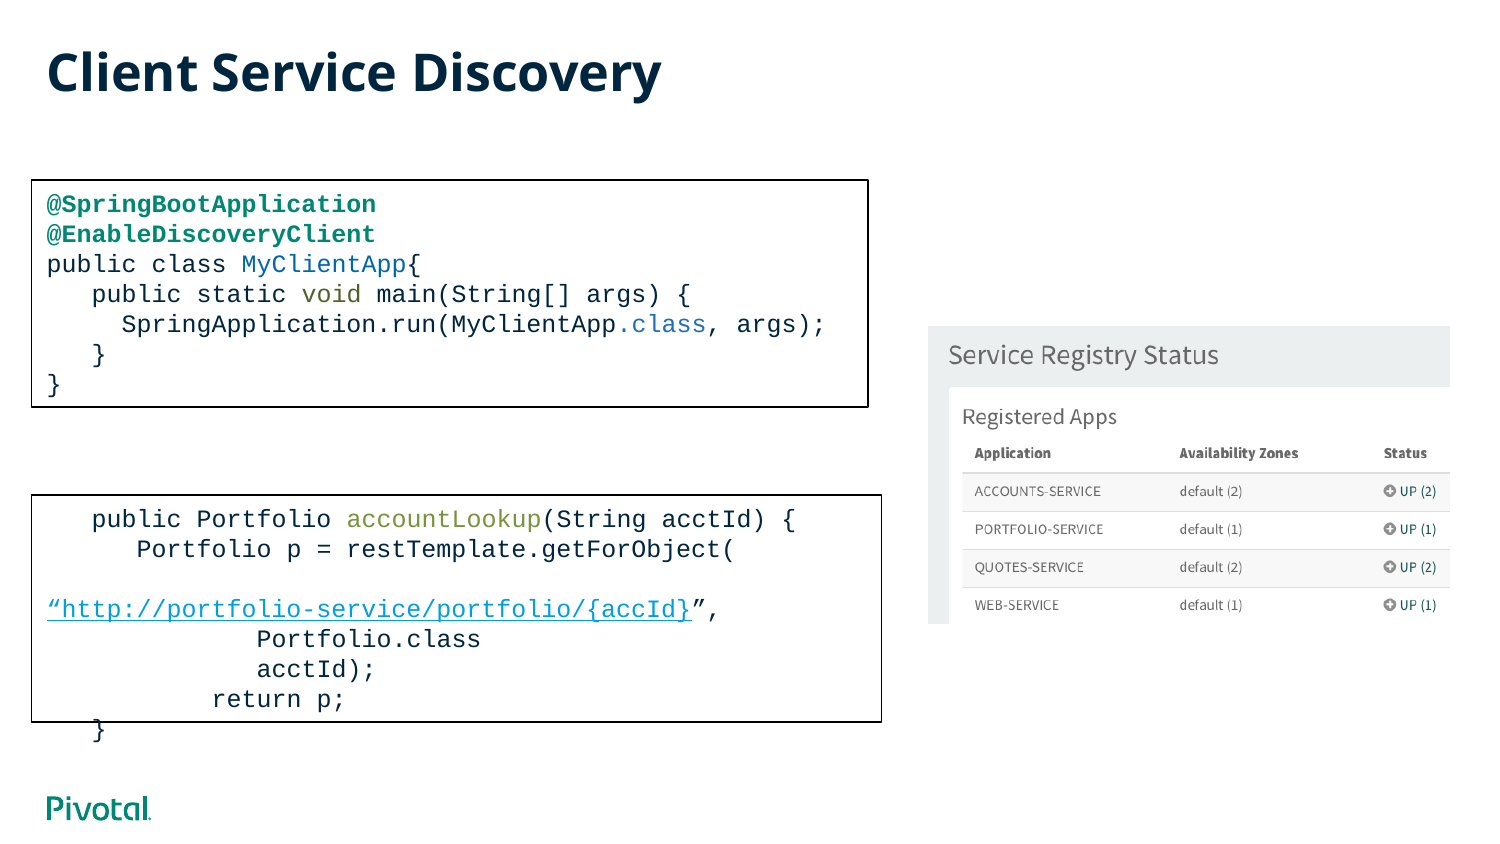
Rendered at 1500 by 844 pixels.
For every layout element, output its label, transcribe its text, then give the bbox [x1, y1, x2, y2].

title Client Service Discovery [31, 24, 1453, 90]
text_box public Portfolio accountLookup(String acctId) { Portfolio p = restTemplate.getForObject( “http://portfolio-service/portfolio/{accId}”, Portfolio.class acctId); return p; } [31, 494, 882, 723]
picture [928, 325, 1450, 624]
text_box @SpringBootApplication @EnableDiscoveryClient public class MyClientApp{ public static void main(String[] args) { SpringApplication.run(MyClientApp.class, args); } } [31, 179, 869, 408]
